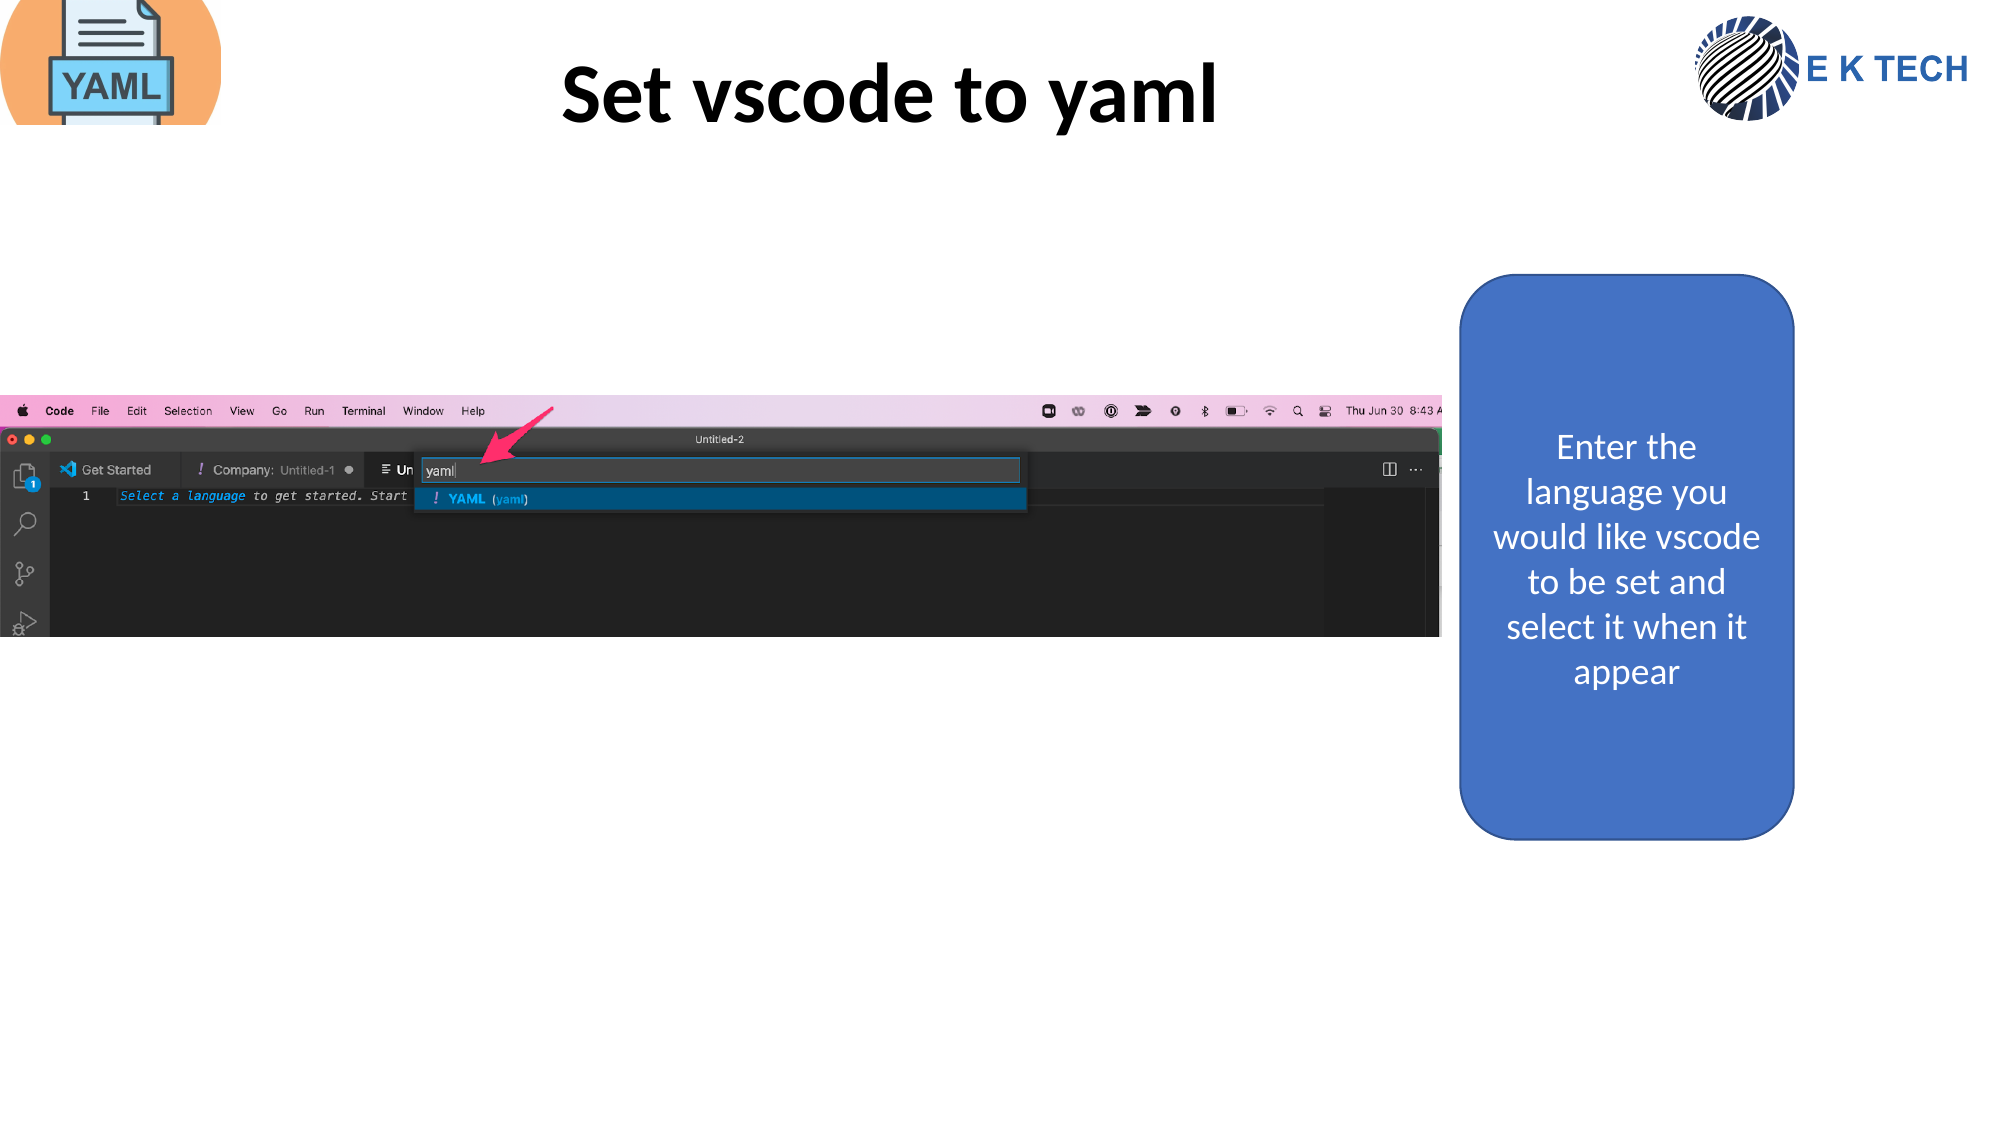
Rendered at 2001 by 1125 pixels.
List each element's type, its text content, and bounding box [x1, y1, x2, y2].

picture [0, 0, 221, 125]
picture [0, 394, 1442, 637]
text_box Enter the language you would like vscode to be set and select it when it appear [1460, 274, 1794, 840]
title Set vscode to yaml [48, 40, 1734, 148]
picture [1693, 14, 1973, 123]
